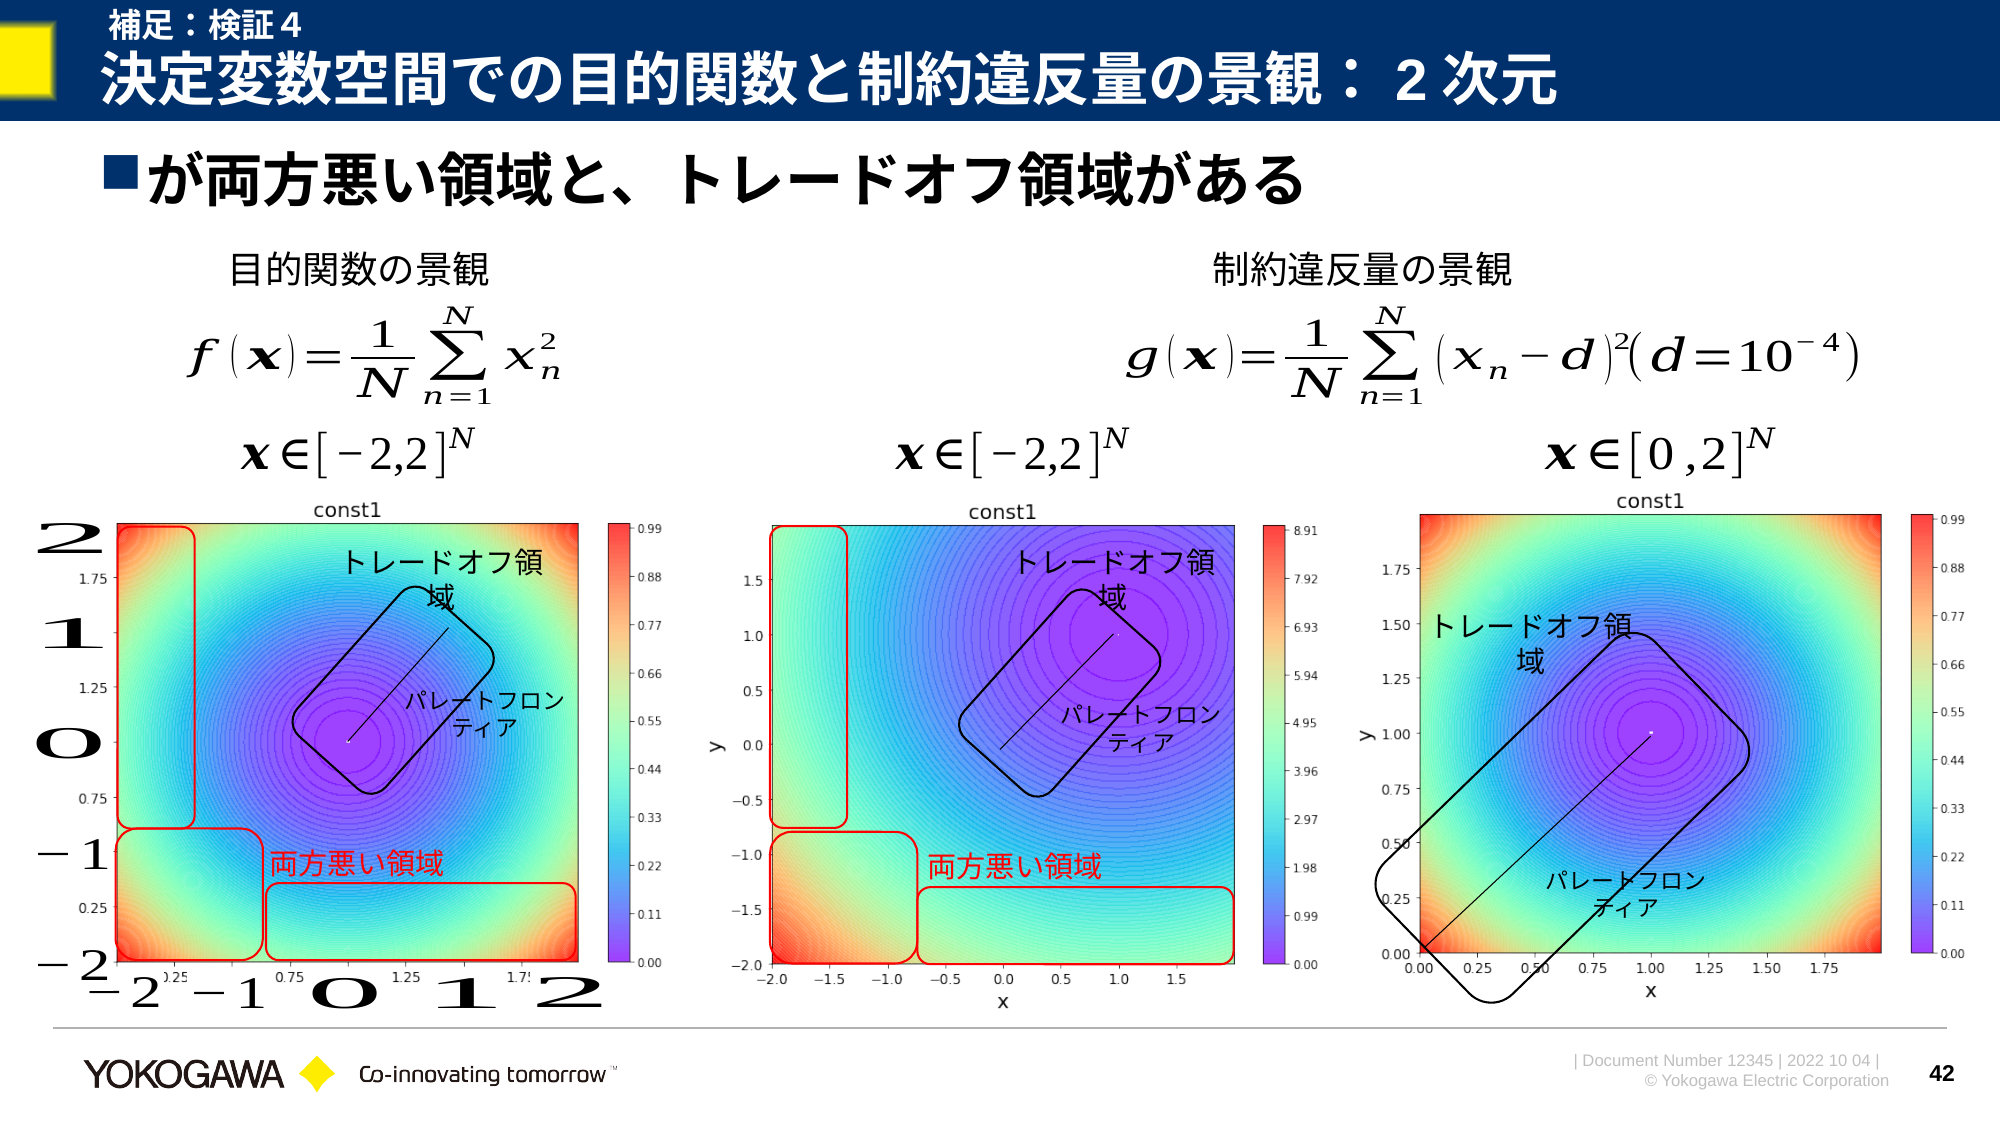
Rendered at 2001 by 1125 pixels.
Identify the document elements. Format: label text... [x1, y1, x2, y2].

picture [44, 493, 671, 1018]
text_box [999, 633, 1114, 750]
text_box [347, 627, 449, 742]
picture [0, 6, 69, 115]
picture [697, 495, 1326, 1020]
title 決定変数空間での目的関数と制約違反量の景観：2次元 [84, 39, 1955, 125]
slide_number 42 [1904, 1042, 1970, 1103]
picture [1347, 484, 1974, 1009]
picture [83, 1055, 617, 1093]
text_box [1423, 736, 1651, 949]
text_box 補足：検証４ [93, 0, 1310, 52]
